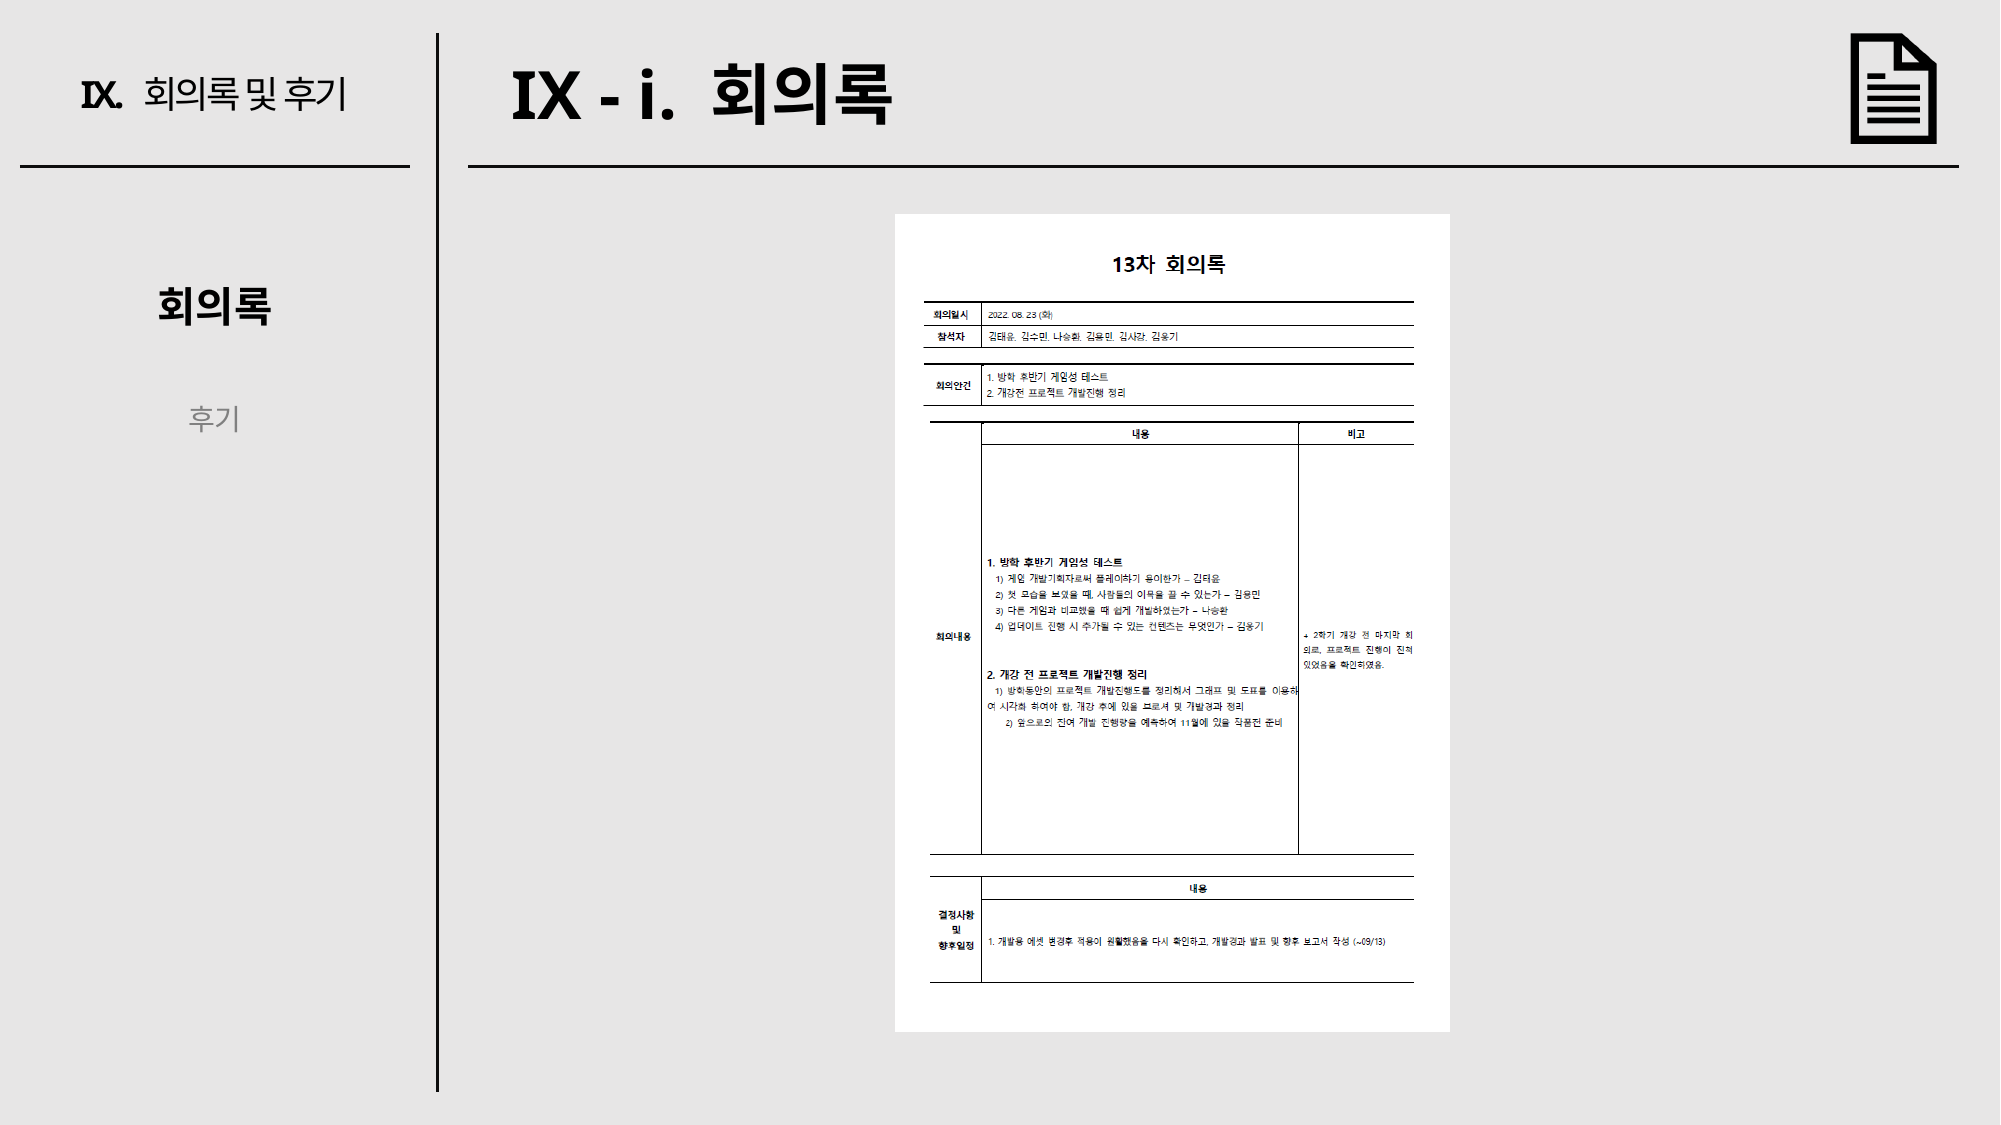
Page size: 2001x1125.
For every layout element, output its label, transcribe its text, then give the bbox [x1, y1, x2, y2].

text_box 회의록 [19, 273, 411, 338]
picture [1827, 22, 1960, 155]
text_box IX - i. 회의록 [496, 45, 1827, 141]
text_box IX. 회의록 및 후기 [19, 63, 411, 123]
text_box 후기 [19, 393, 411, 444]
picture [895, 214, 1450, 1032]
